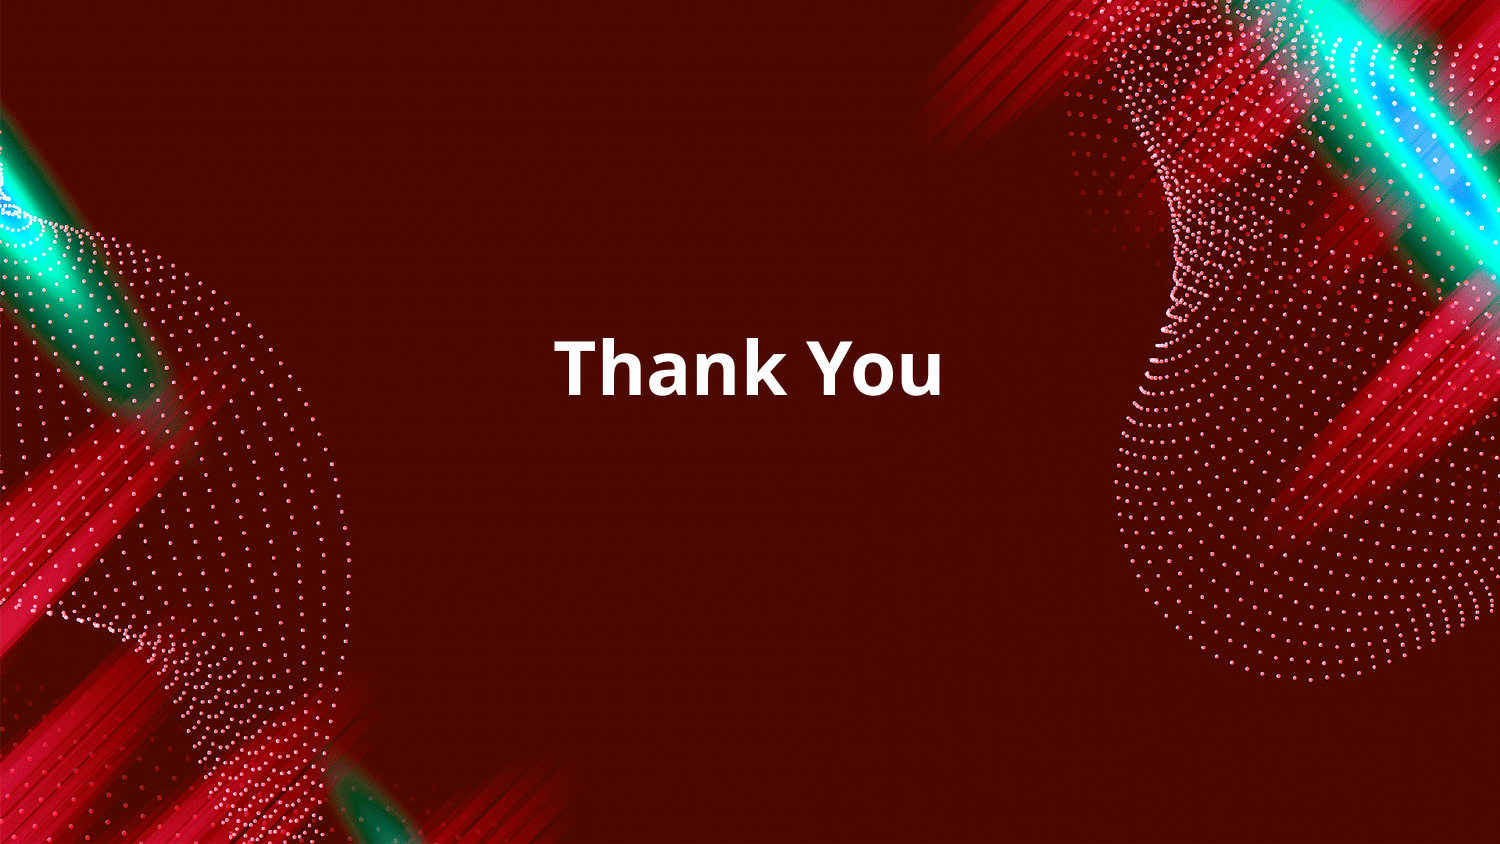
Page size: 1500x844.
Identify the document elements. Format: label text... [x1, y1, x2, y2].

picture [0, 0, 1500, 844]
title Thank You [356, 319, 1144, 426]
